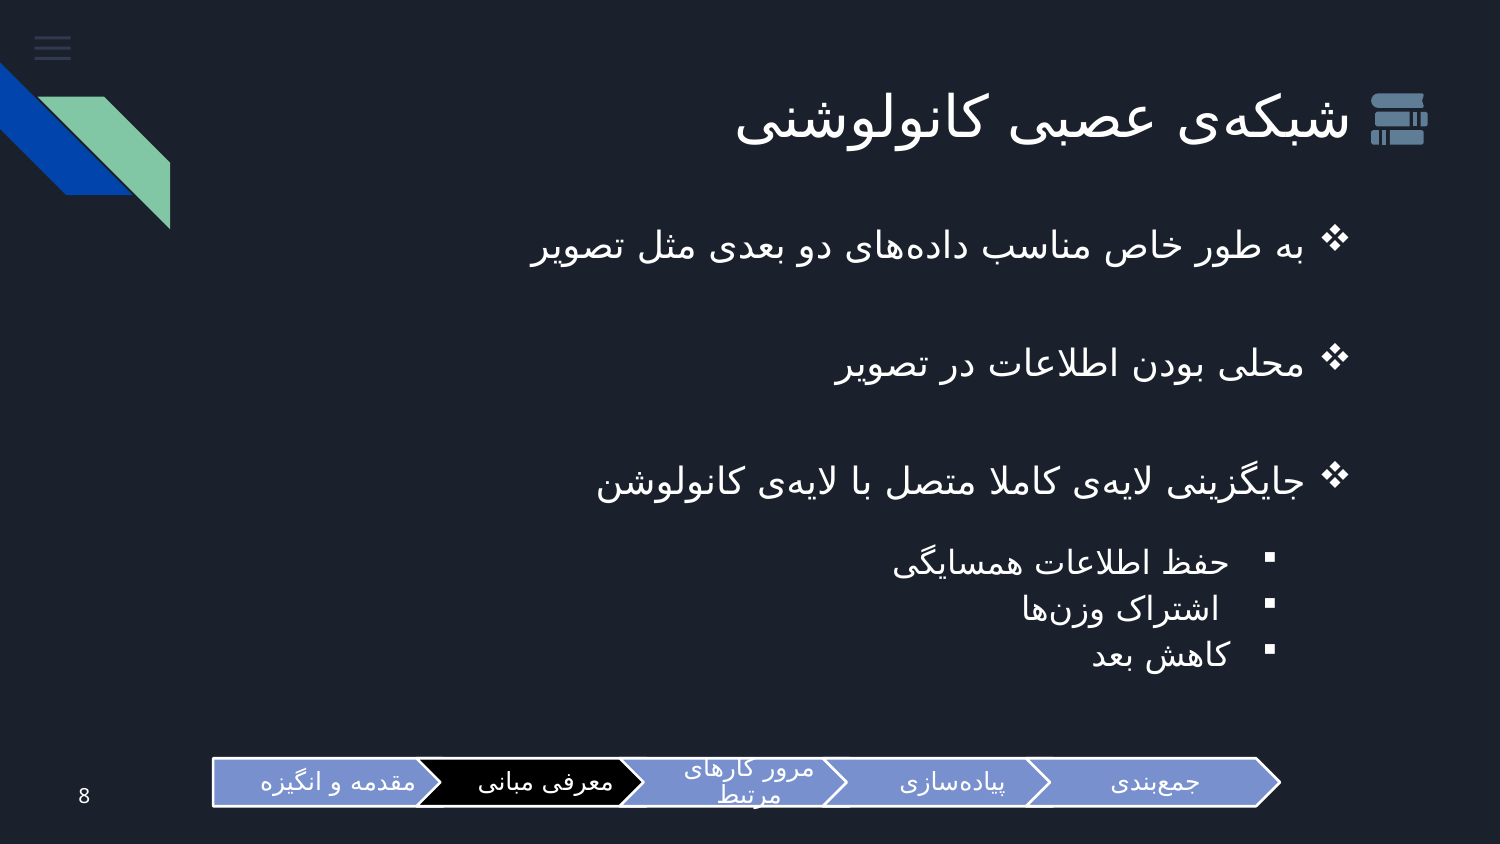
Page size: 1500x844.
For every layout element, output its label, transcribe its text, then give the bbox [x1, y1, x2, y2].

slide_number 8 [15, 765, 105, 830]
list به طور خاص مناسب داده‌های دو بعدی مثل تصویر محلی بودن اطلاعات در تصویر جایگزینی لایه‌ی کاملا متصل با لایه‌ی کانولوشن حفظ اطلاعات همسایگی اشتراک وزن‌ها کاهش بعد [212, 198, 1368, 735]
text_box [1370, 92, 1428, 145]
title شبکه‌ی عصبی کانولوشنی [212, 64, 1368, 198]
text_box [212, 749, 1281, 815]
